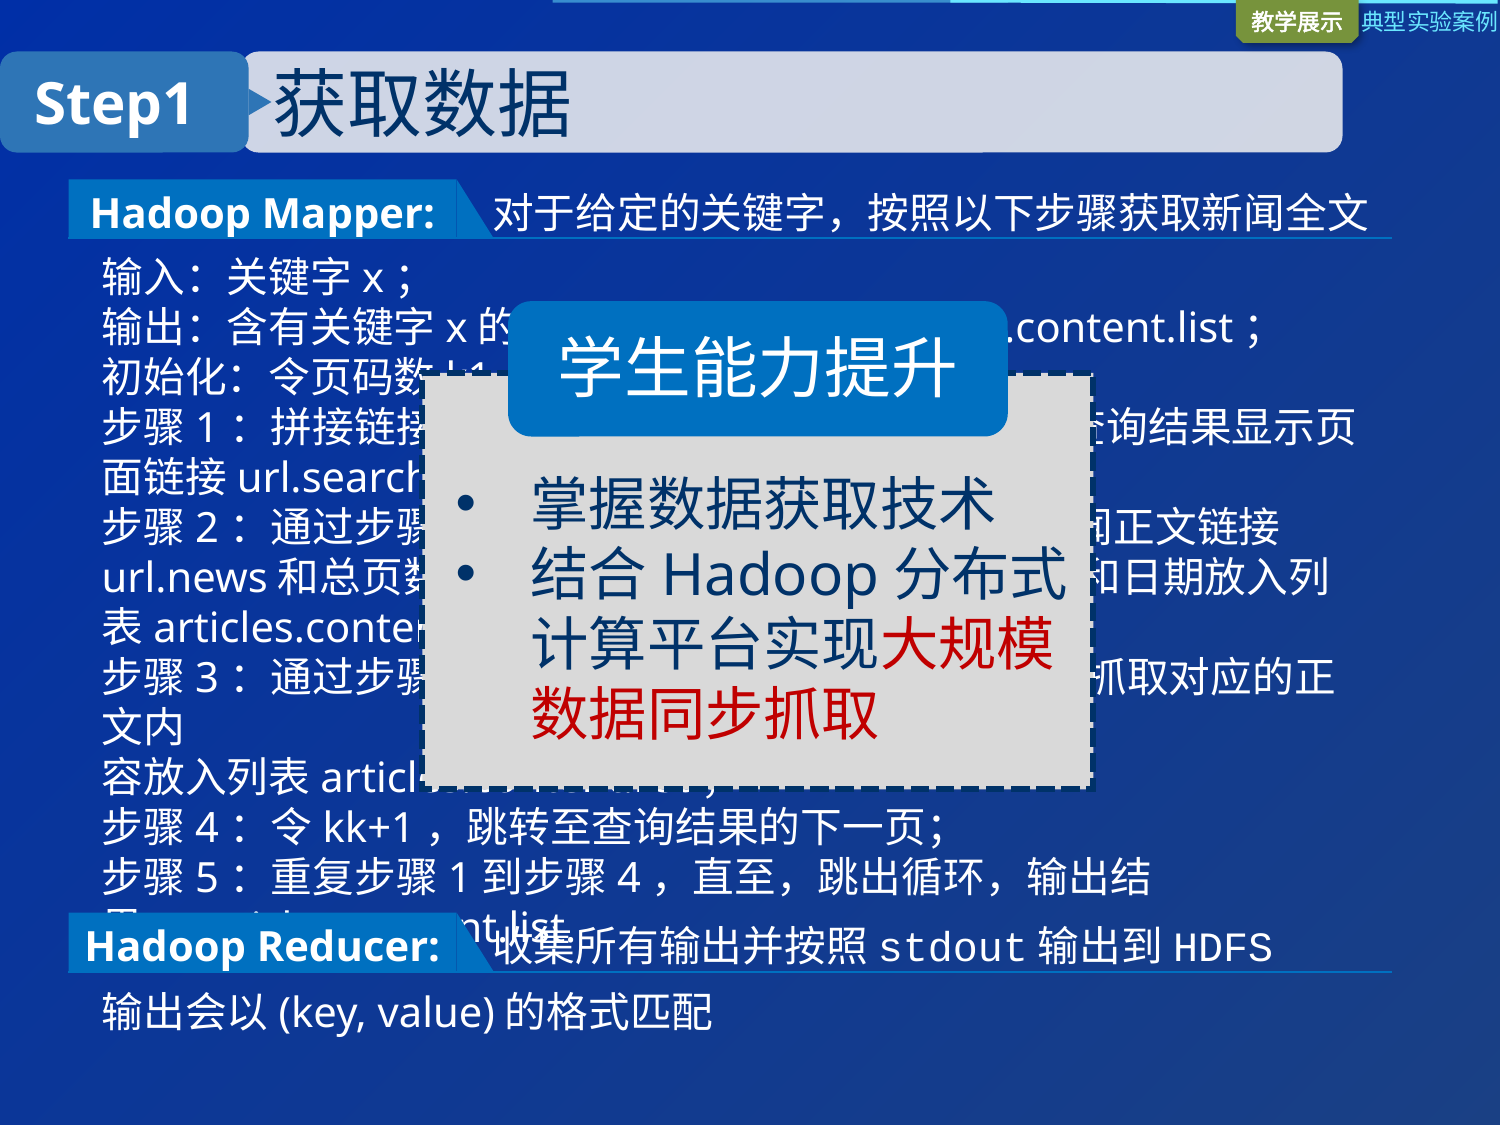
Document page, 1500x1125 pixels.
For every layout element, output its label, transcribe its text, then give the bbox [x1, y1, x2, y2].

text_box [365, 302, 1095, 829]
text_box Step1 [11, 59, 219, 144]
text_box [68, 179, 1414, 1045]
text_box 获取数据 [250, 48, 596, 154]
